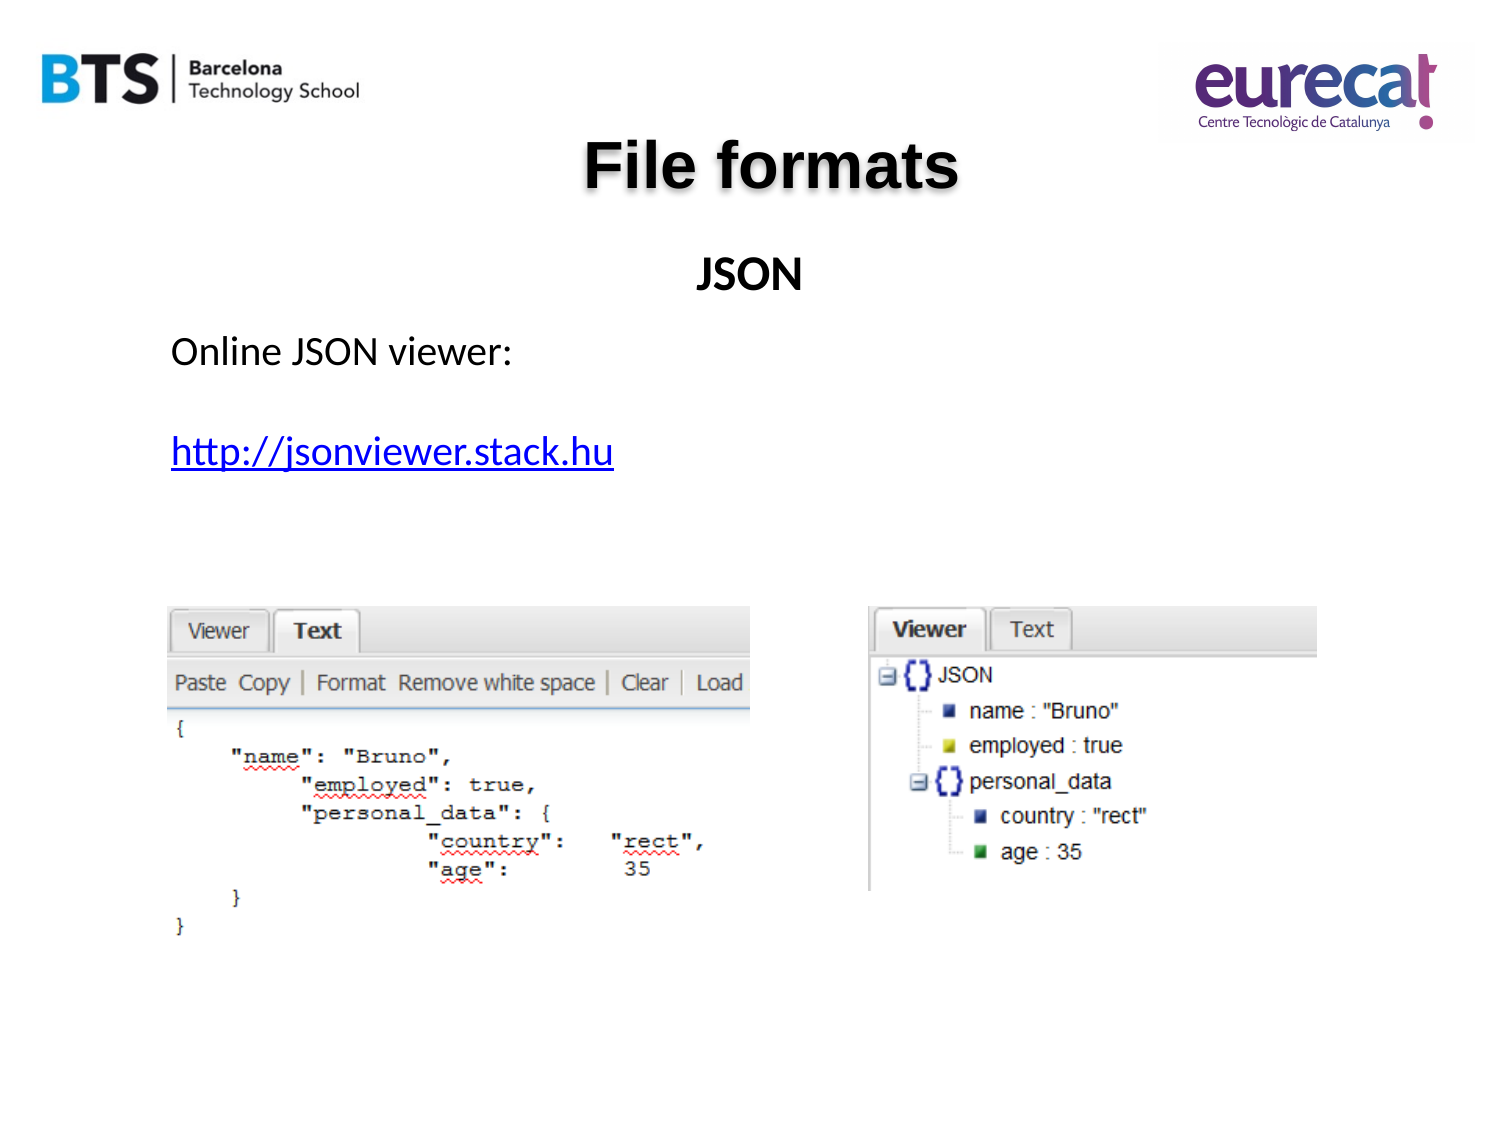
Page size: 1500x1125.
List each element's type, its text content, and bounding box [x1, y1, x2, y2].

picture [867, 606, 1317, 892]
picture [20, 38, 382, 119]
text_box File formats [0, 59, 1500, 232]
text_box Online JSON viewer: http://jsonviewer.stack.hu [156, 316, 1212, 482]
picture [1158, 41, 1475, 143]
text_box JSON [0, 232, 1500, 308]
picture [166, 606, 751, 959]
